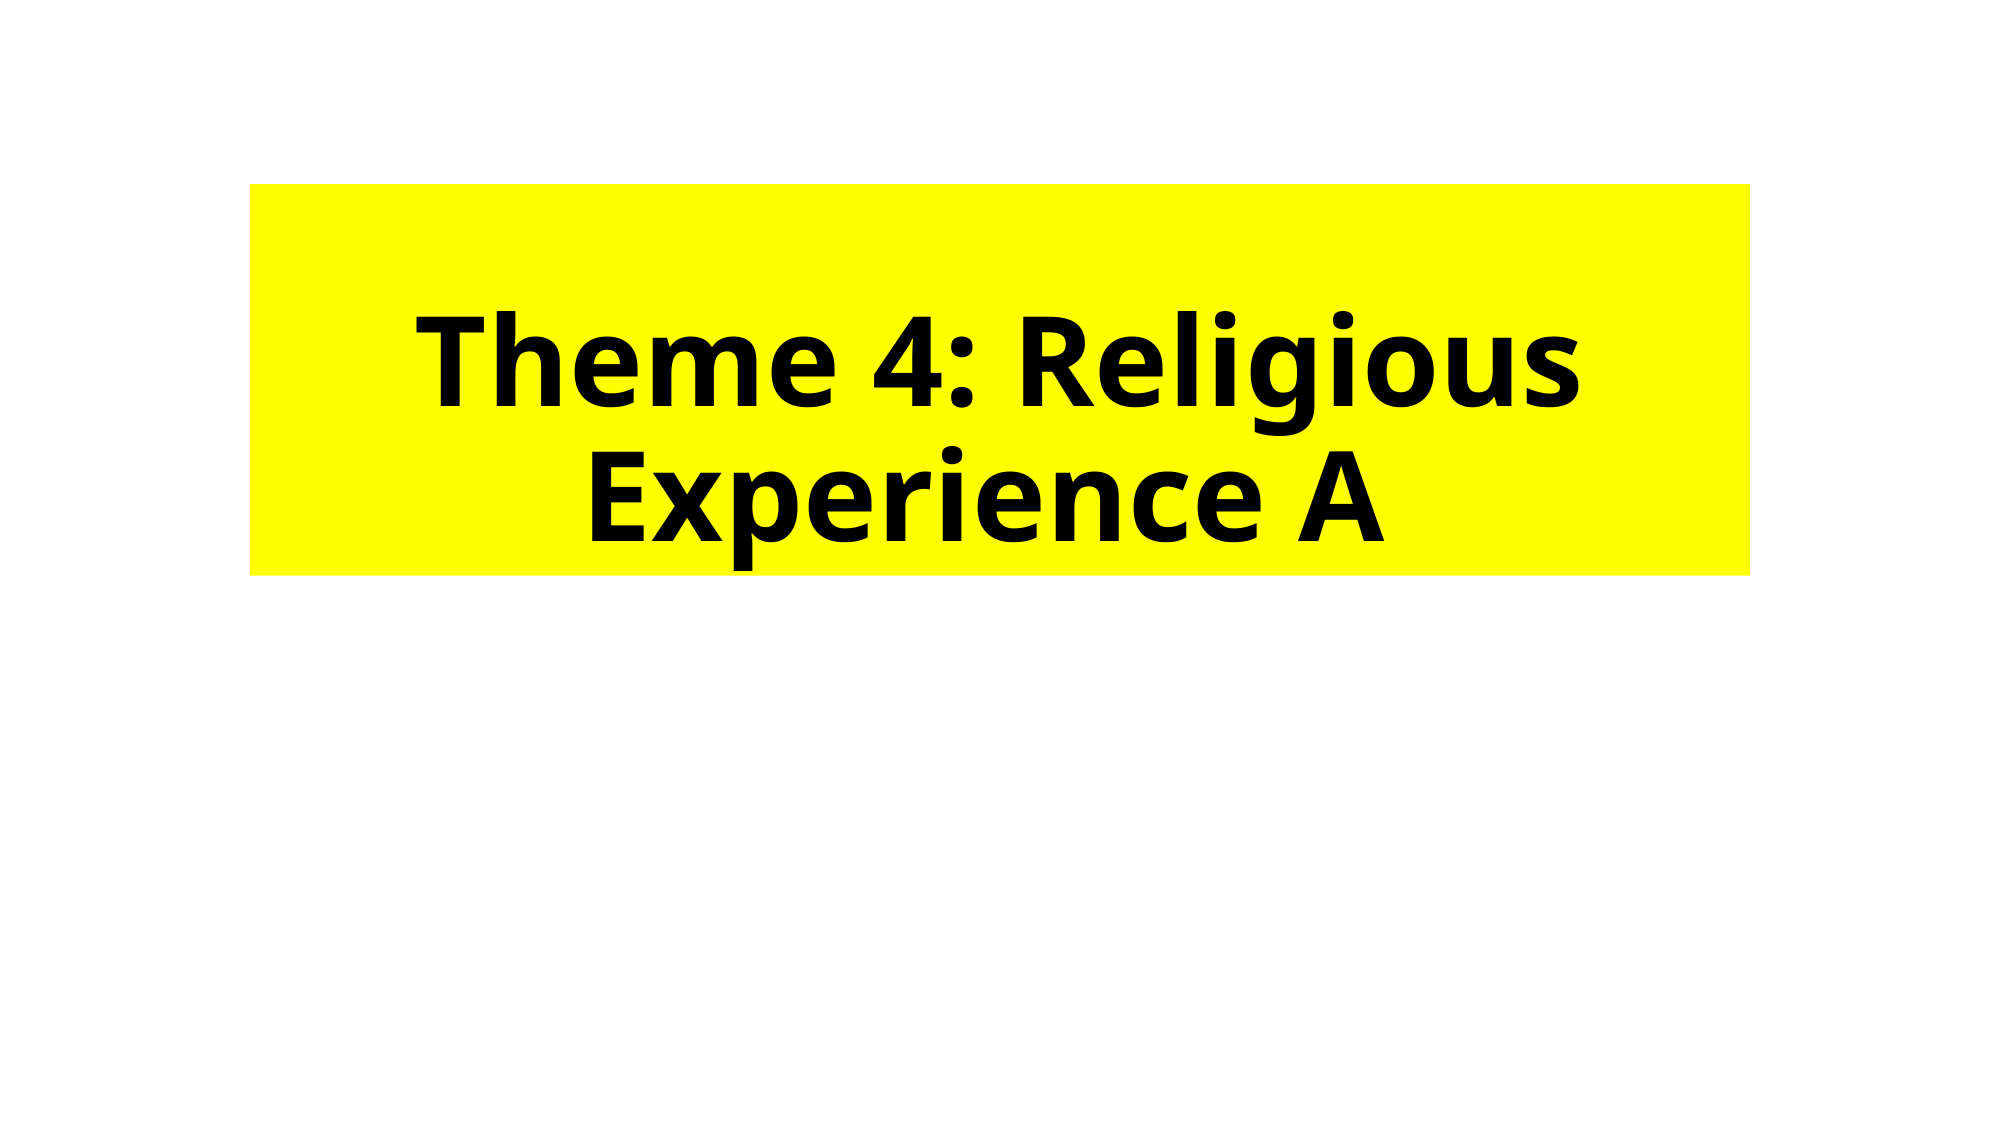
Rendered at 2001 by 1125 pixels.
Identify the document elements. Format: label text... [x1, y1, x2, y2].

title Theme 4: Religious Experience A [249, 184, 1750, 576]
